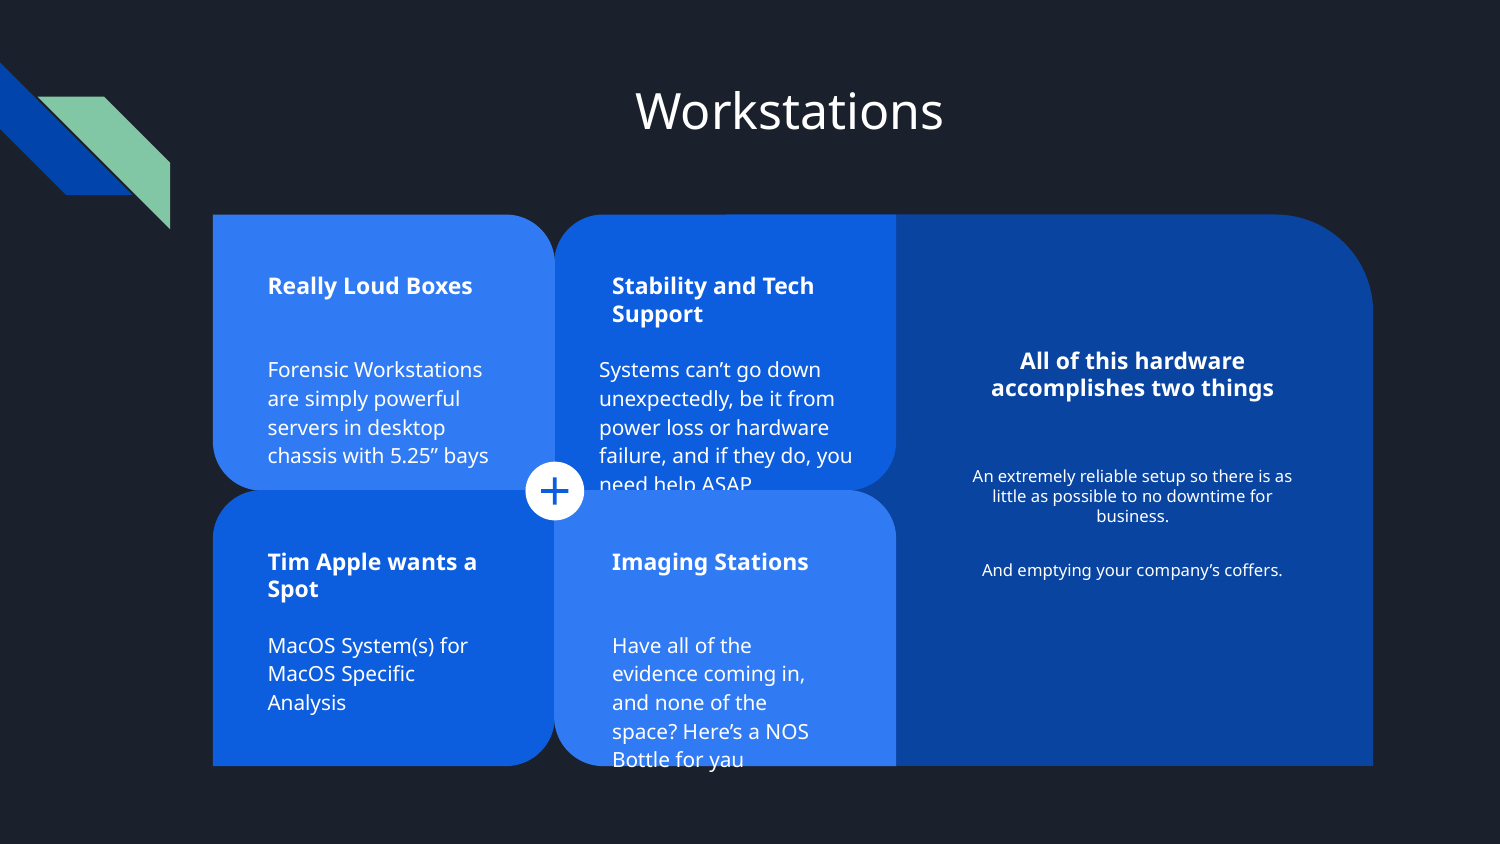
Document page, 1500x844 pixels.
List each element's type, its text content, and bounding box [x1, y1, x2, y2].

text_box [557, 214, 897, 489]
title Workstations [212, 64, 1368, 213]
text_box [525, 461, 585, 521]
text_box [898, 214, 1374, 767]
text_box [212, 489, 548, 767]
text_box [553, 489, 897, 767]
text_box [212, 214, 556, 489]
